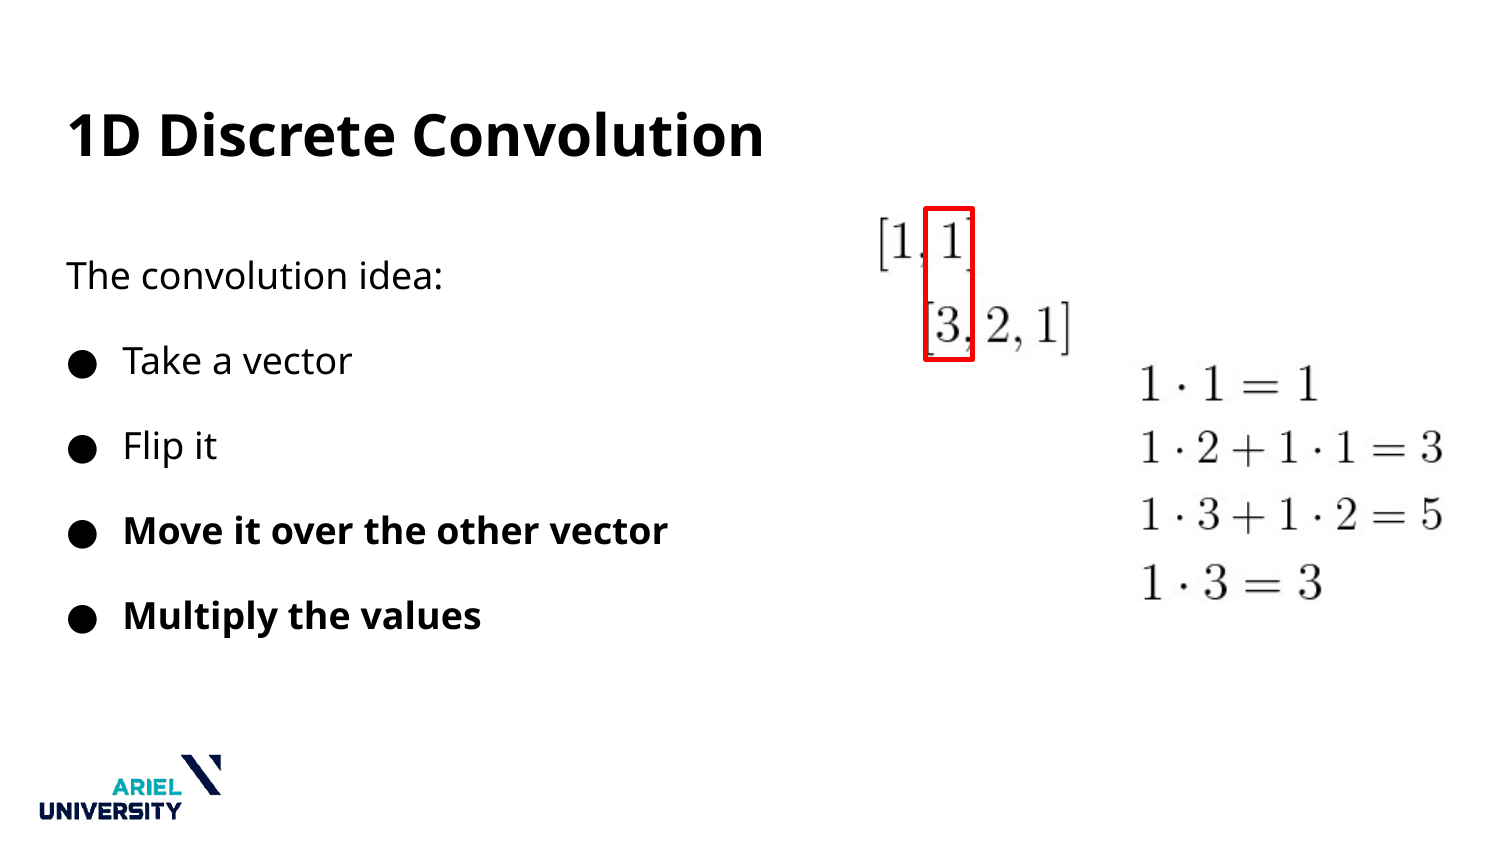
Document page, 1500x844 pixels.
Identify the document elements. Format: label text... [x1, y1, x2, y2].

picture [868, 213, 985, 276]
list The convolution idea: Take a vector Flip it Move it over the other vector Multiply the values [51, 230, 1449, 791]
picture [1134, 558, 1326, 603]
picture [915, 297, 1076, 361]
picture [14, 743, 246, 830]
title 1D Discrete Convolution [51, 72, 1449, 167]
picture [1135, 491, 1450, 537]
picture [1132, 359, 1324, 404]
picture [1135, 425, 1450, 471]
